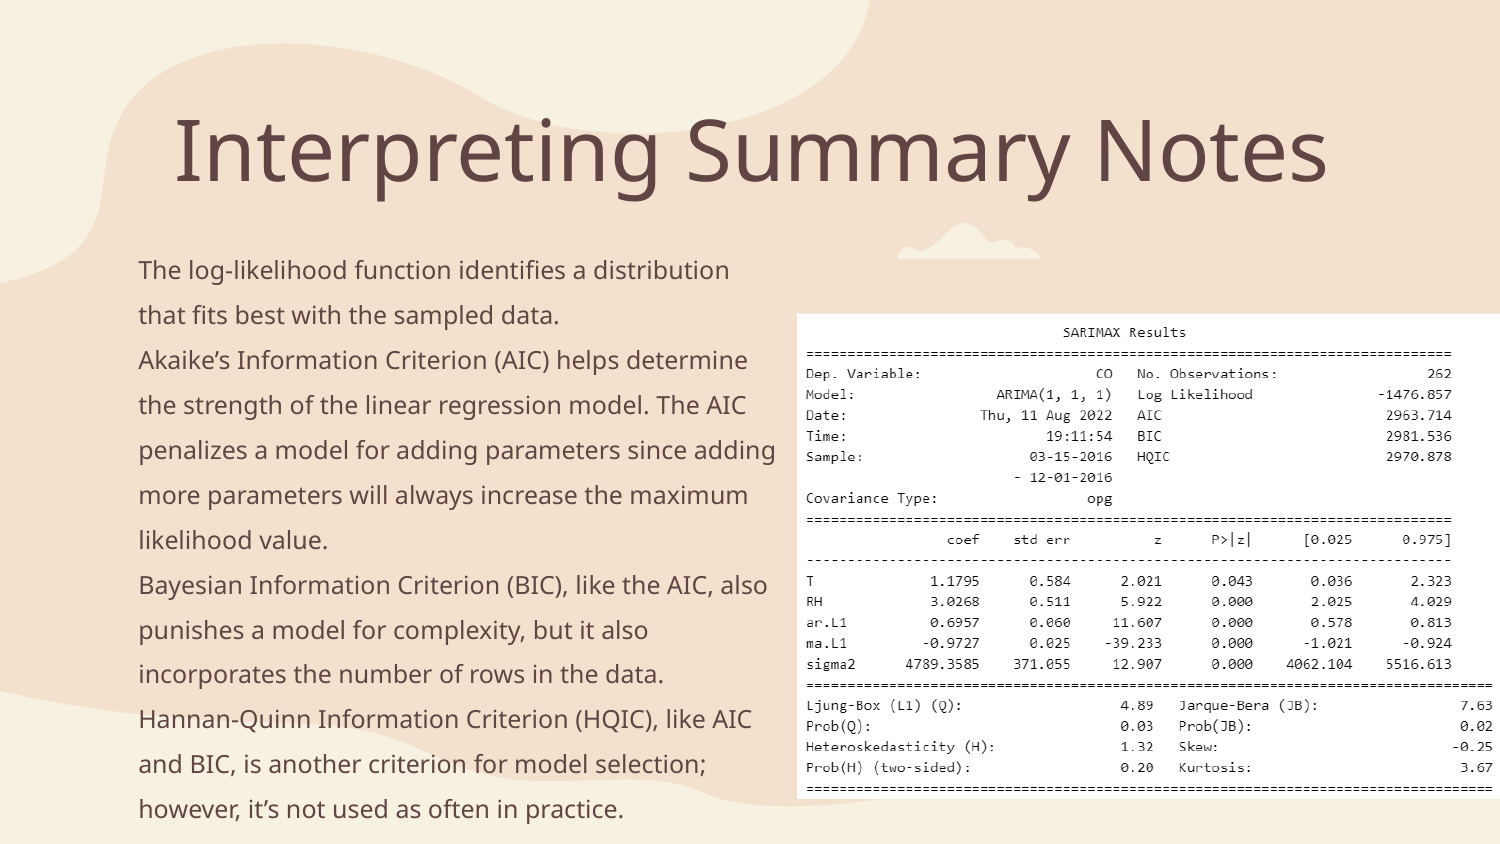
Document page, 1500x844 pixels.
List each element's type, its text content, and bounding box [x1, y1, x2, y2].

list The log-likelihood function identifies a distribution that fits best with the sampled data. Akaike’s Information Criterion (AIC) helps determine the strength of the linear regression model. The AIC penalizes a model for adding parameters since adding more parameters will always increase the maximum likelihood value. Bayesian Information Criterion (BIC), like the AIC, also punishes a model for complexity, but it also incorporates the number of rows in the data. Hannan-Quinn Information Criterion (HQIC), like AIC and BIC, is another criterion for model selection; however, it’s not used as often in practice. [123, 225, 798, 799]
picture [797, 312, 1500, 799]
title Interpreting Summary Notes [88, 80, 1418, 175]
